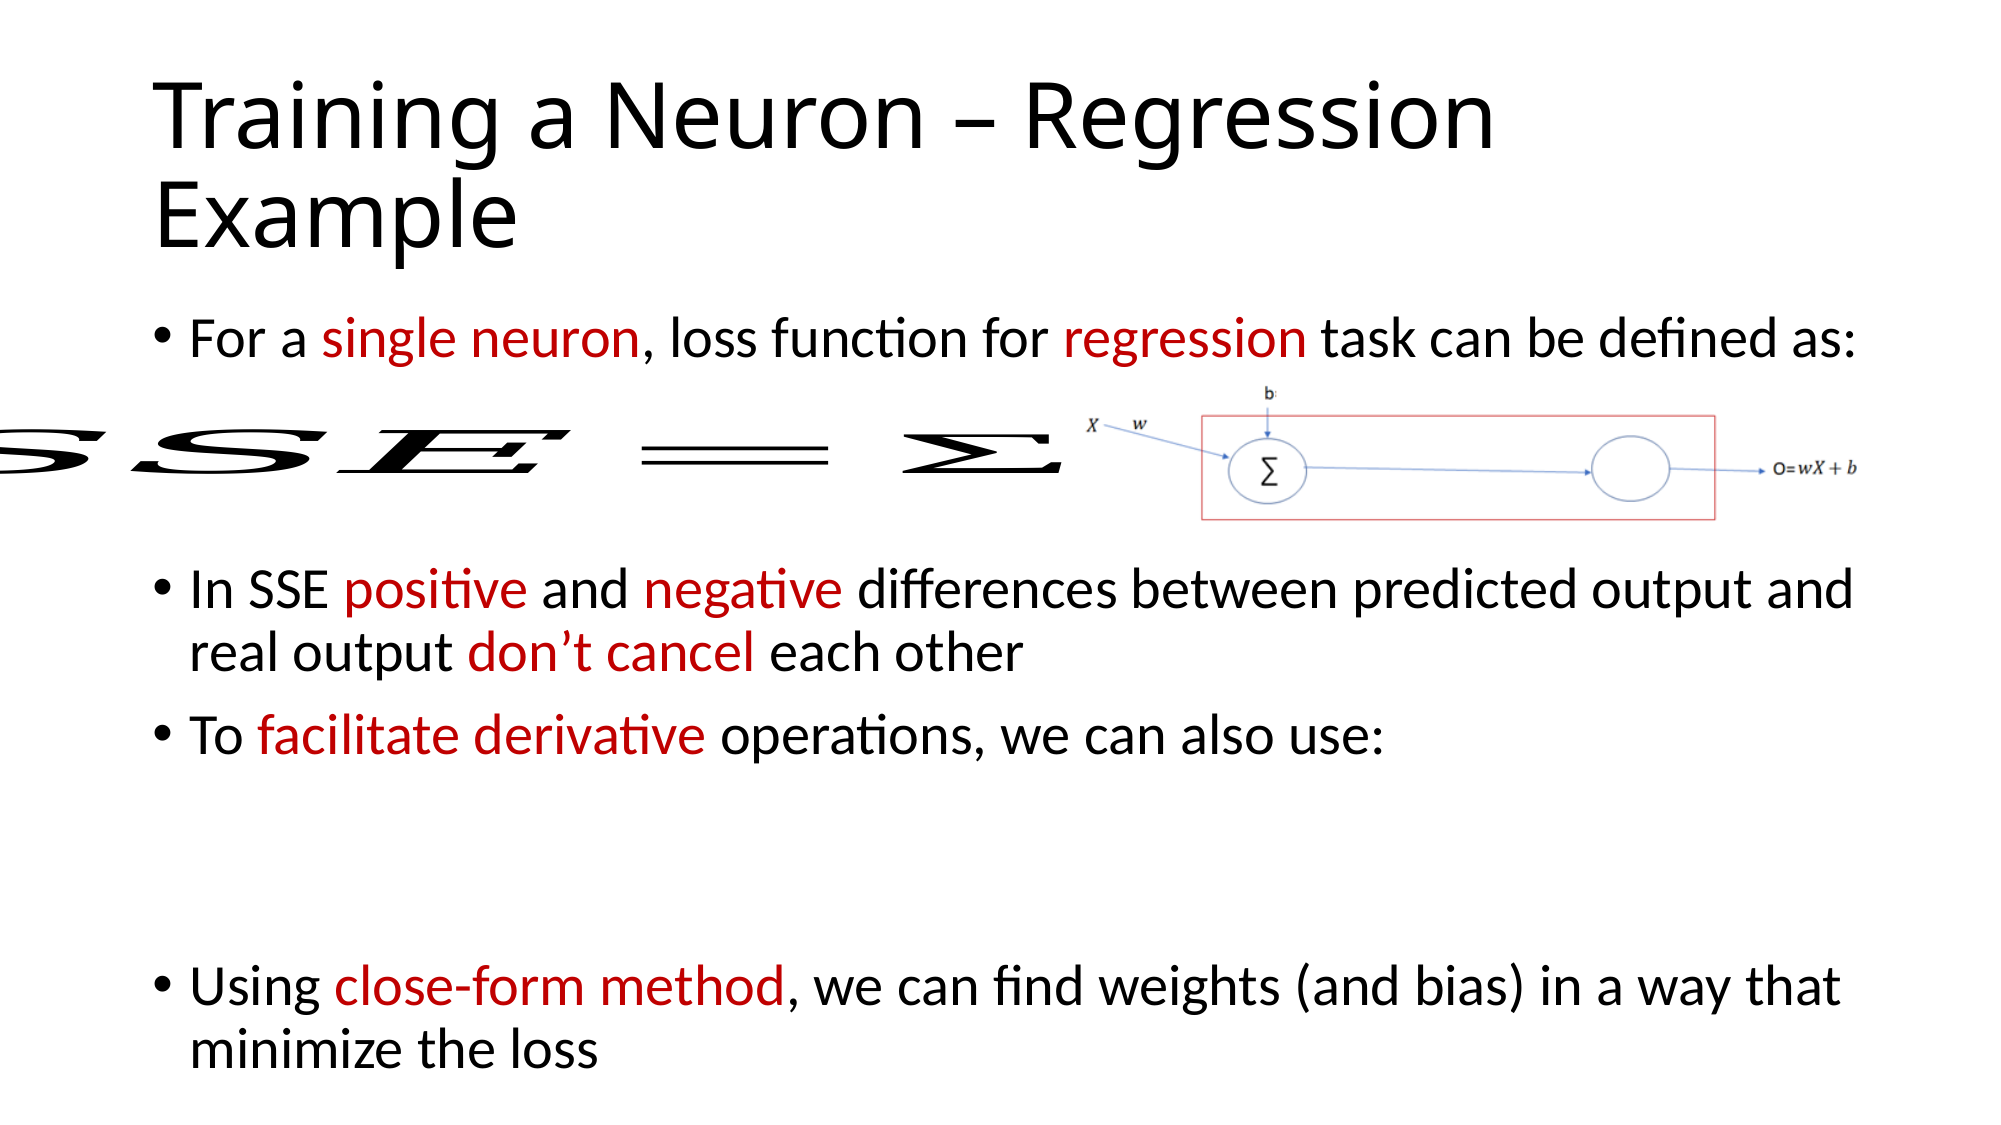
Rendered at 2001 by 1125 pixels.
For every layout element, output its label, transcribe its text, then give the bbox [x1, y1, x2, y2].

list For a single neuron, loss function for regression task can be defined as: In SSE positive and negative differences between predicted output and real output don’t cancel each other To facilitate derivative operations, we can also use: Using close-form method, we can find weights (and bias) in a way that minimize the loss [137, 299, 1929, 1092]
picture [1076, 375, 1863, 534]
title Training a Neuron – Regression Example [137, 59, 1863, 278]
